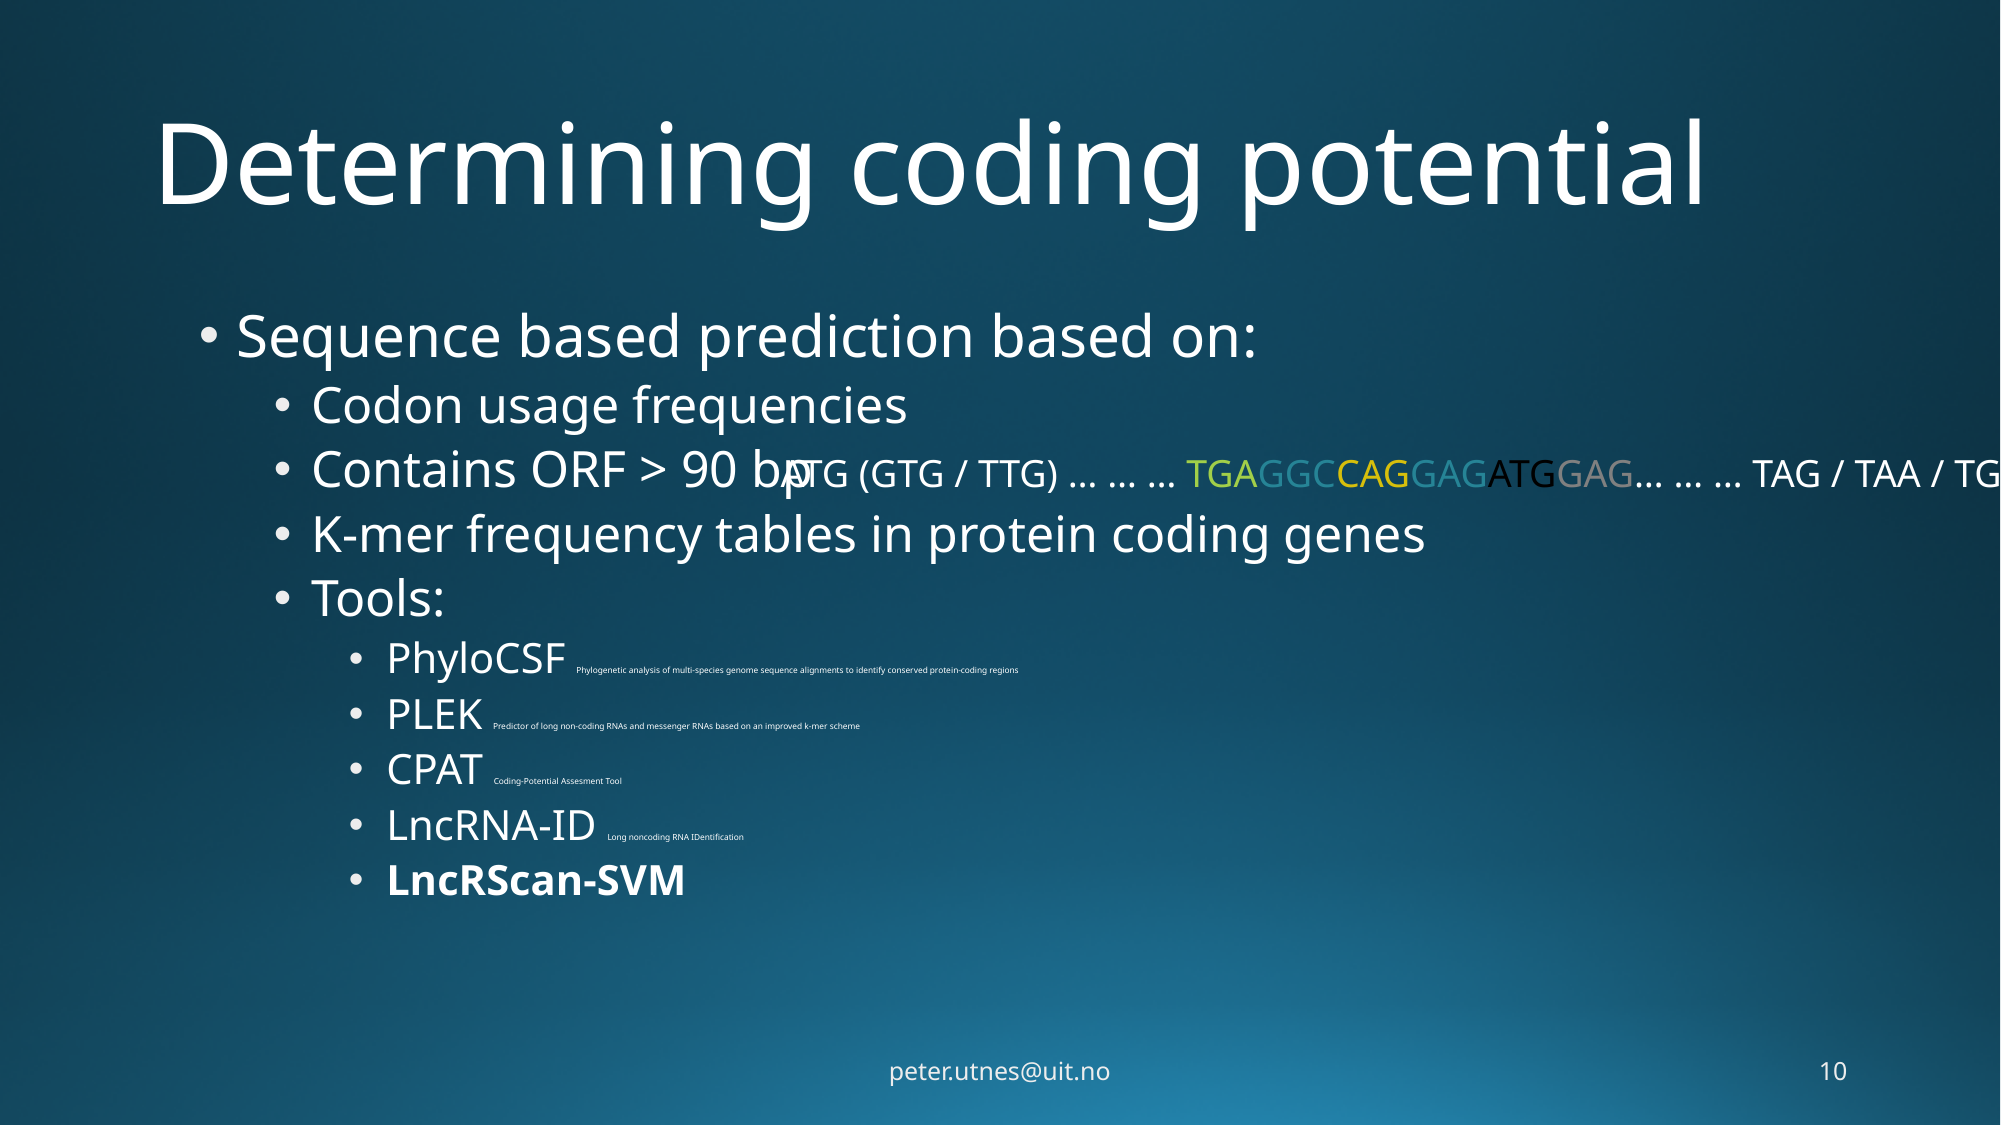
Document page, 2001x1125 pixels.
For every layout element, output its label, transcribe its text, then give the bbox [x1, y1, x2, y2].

text_box ATG (GTG / TTG) … … … TGAGGCCAGGAGATGGAG… … … TAG / TAA / TGA [766, 442, 2000, 548]
title Determining coding potential [137, 59, 1863, 278]
slide_number 10 [1412, 1042, 1863, 1103]
picture [0, 0, 2001, 1125]
footer peter.utnes@uit.no [662, 1042, 1338, 1103]
list Sequence based prediction based on: Codon usage frequencies Contains ORF > 90 bp K-mer frequency tables in protein coding genes Tools: PhyloCSF Phylogenetic analysis of multi-species genome sequence alignments to identify conserved protein-coding regions PLEK Predictor of long non-coding RNAs and messenger RNAs based on an improved k-mer scheme CPAT Coding-Potential Assesment Tool LncRNA-ID Long noncoding RNA IDentification LncRScan-SVM [183, 299, 1863, 1014]
